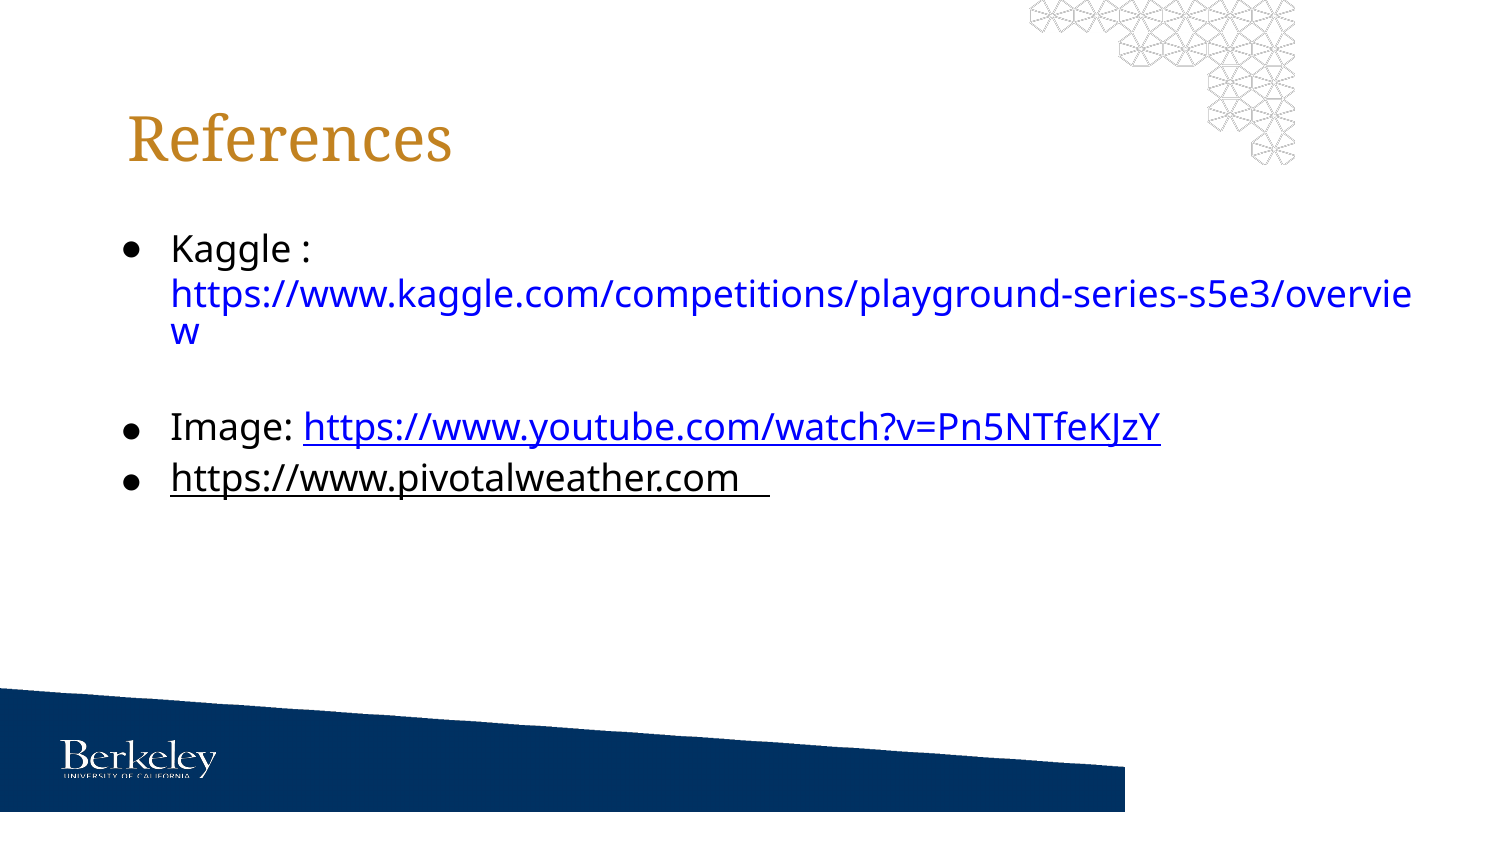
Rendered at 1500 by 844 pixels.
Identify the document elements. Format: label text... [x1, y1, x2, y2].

text_box Kaggle : https://www.kaggle.com/competitions/playground-series-s5e3/overview Image: https://www.youtube.com/watch?v=Pn5NTfeKJzY https://www.pivotalweather.com [80, 209, 1451, 483]
title References [112, 35, 1231, 209]
picture [0, 688, 1125, 812]
picture [1029, 0, 1295, 165]
